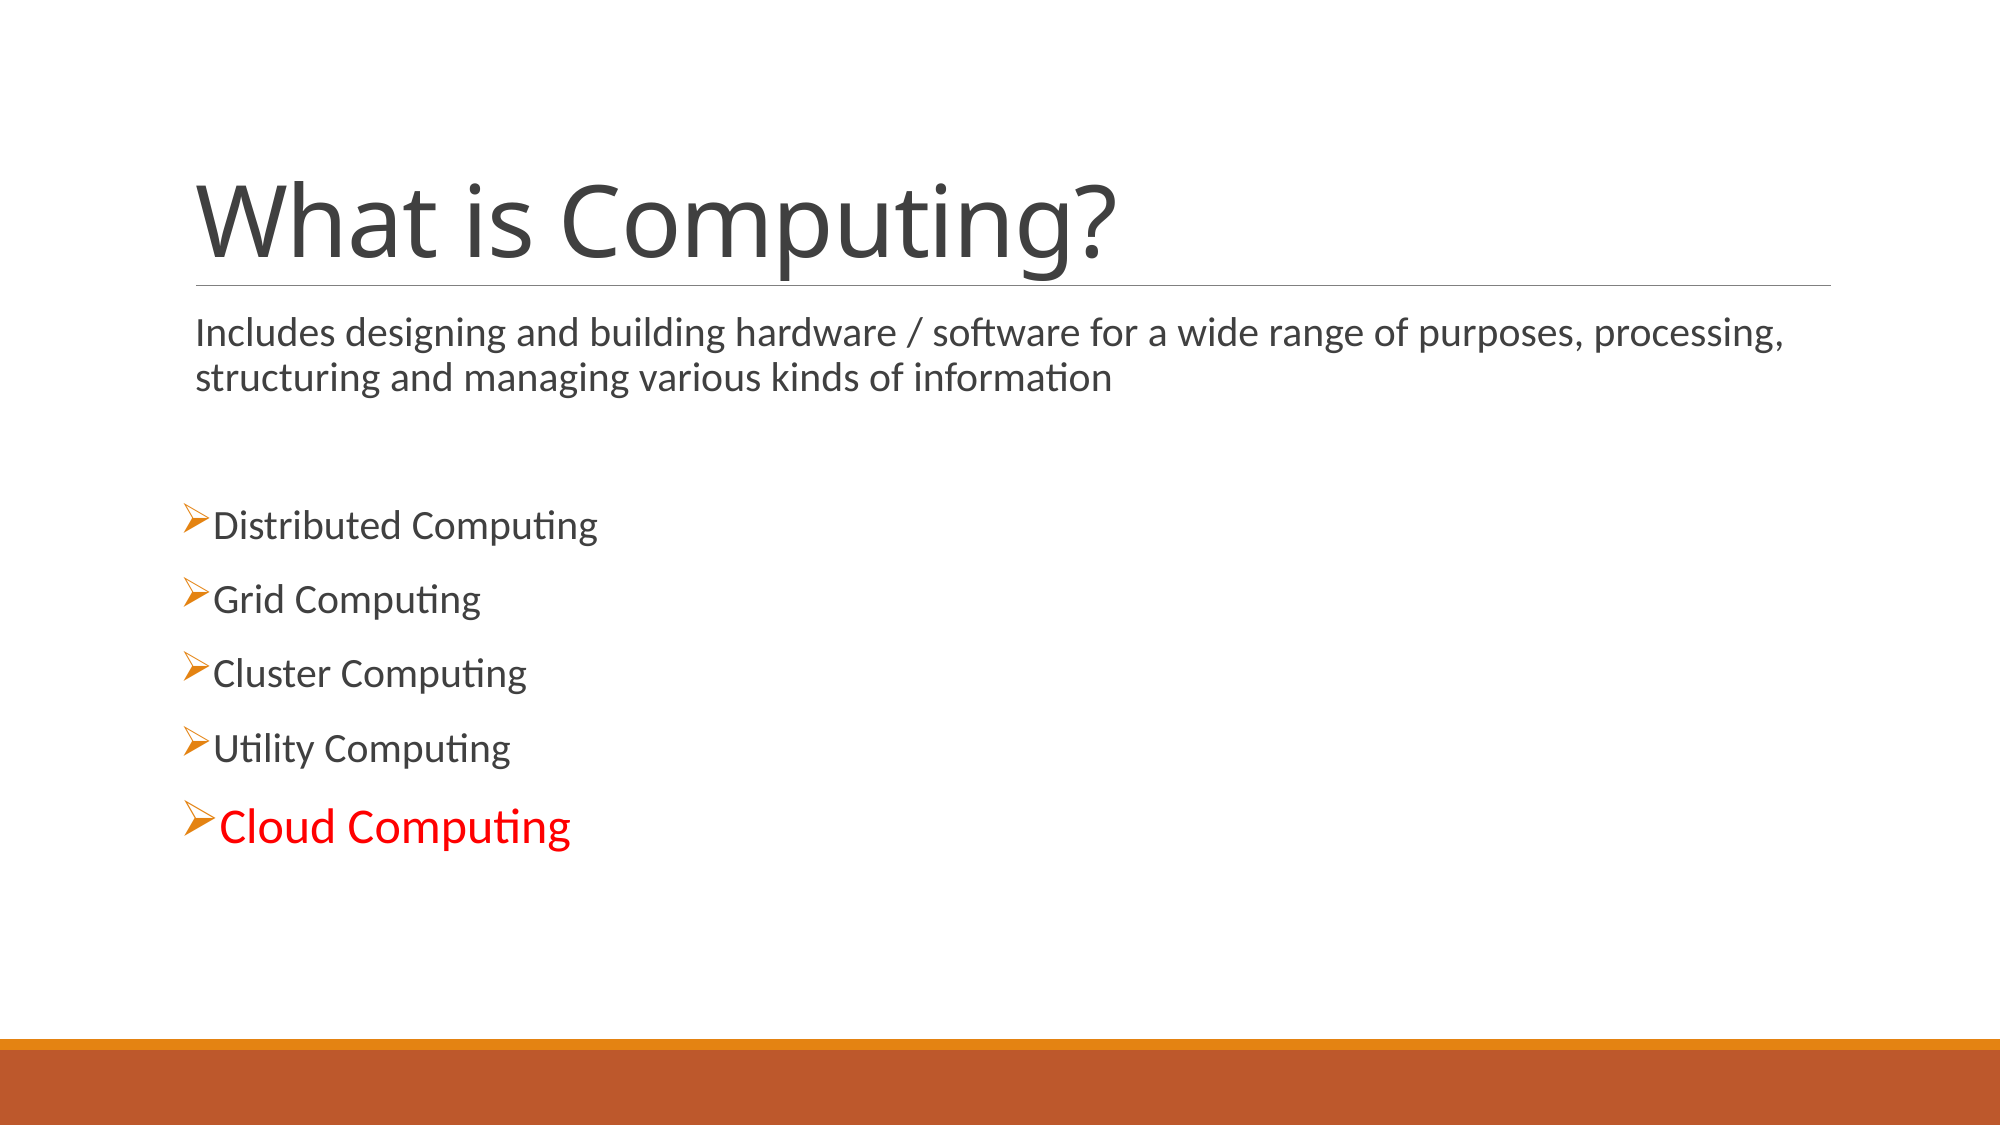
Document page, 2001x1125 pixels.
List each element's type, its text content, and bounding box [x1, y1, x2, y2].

title What is Computing? [180, 47, 1830, 285]
list Includes designing and building hardware / software for a wide range of purposes, processing, structuring and managing various kinds of information Distributed Computing Grid Computing Cluster Computing Utility Computing Cloud Computing [180, 302, 1830, 963]
